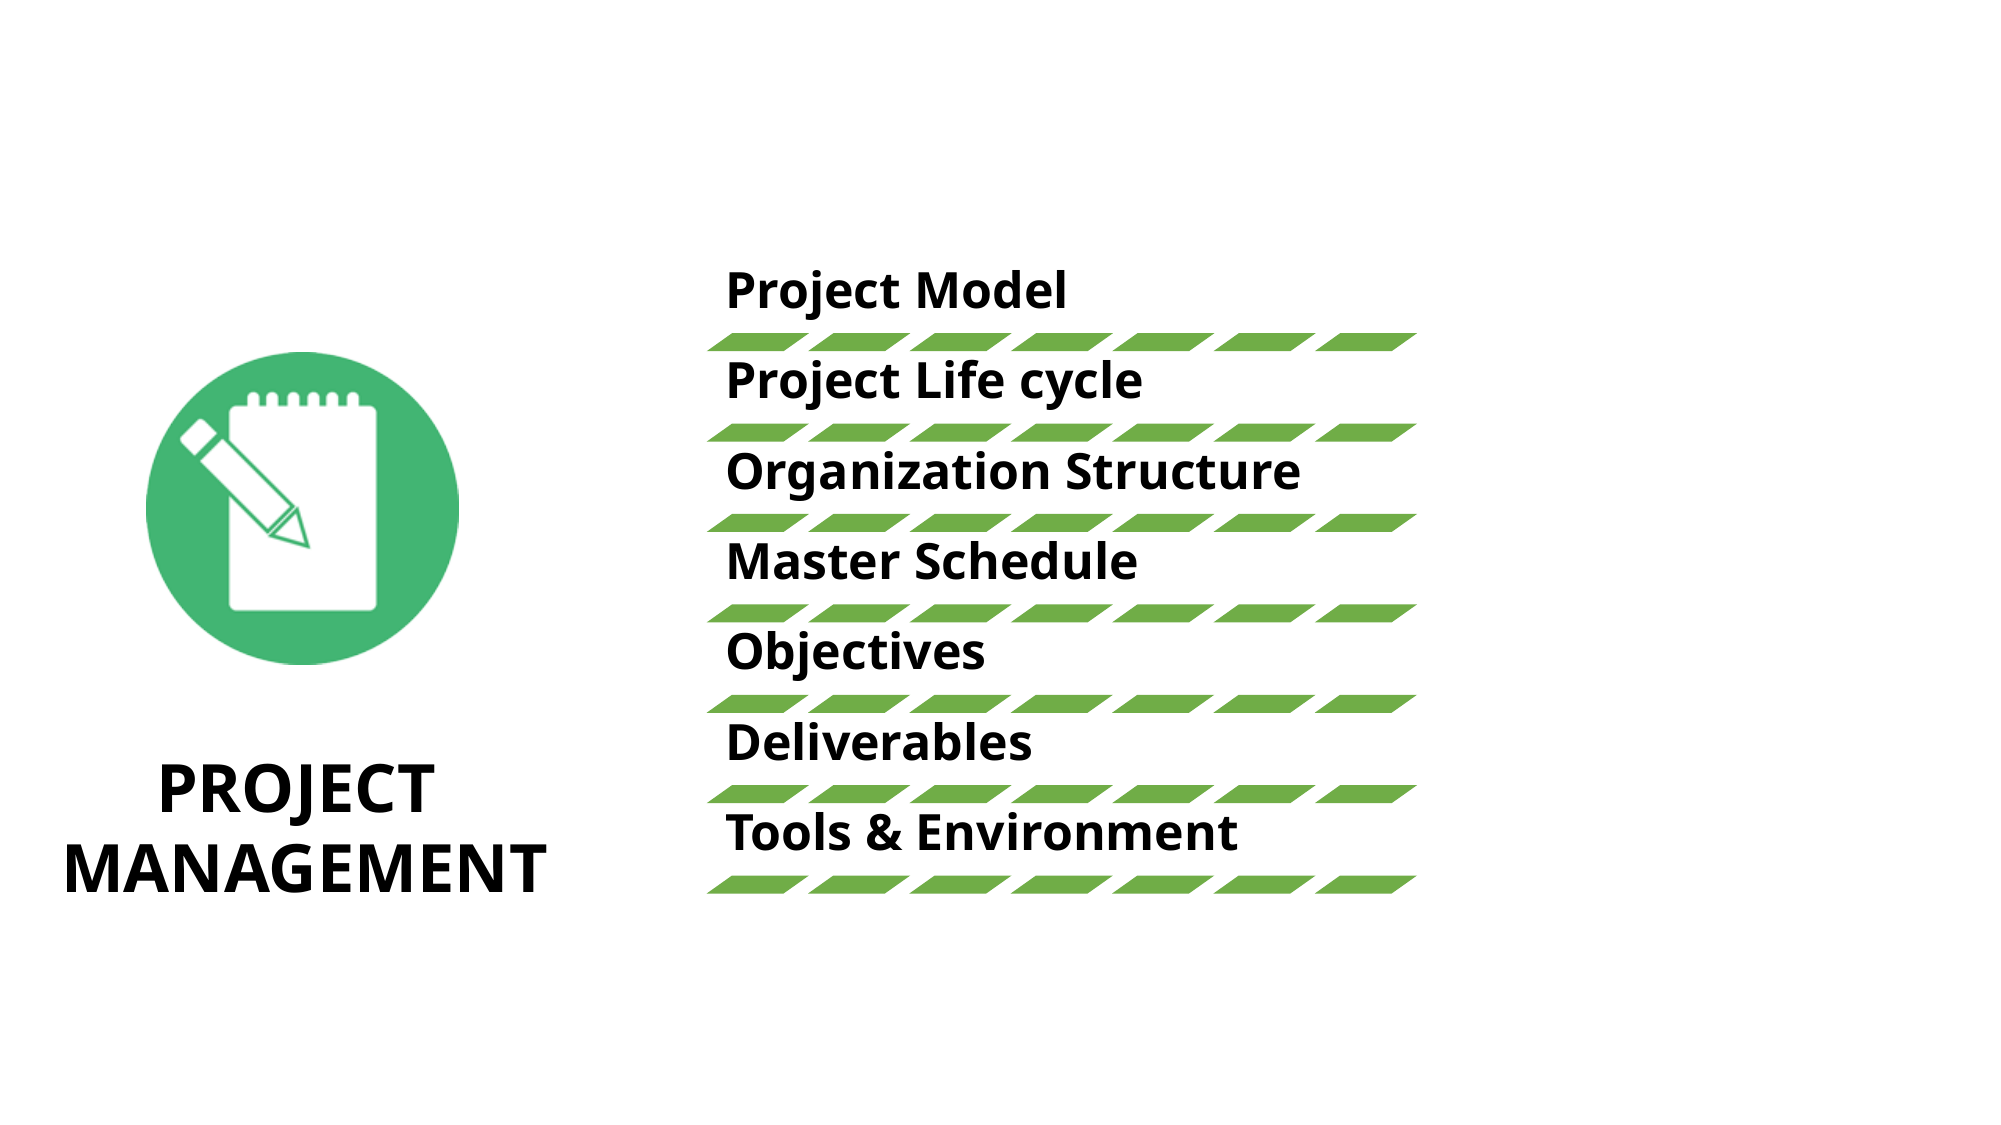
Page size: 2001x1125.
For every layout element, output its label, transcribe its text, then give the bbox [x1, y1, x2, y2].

text_box PROJECT MANAGEMENT [46, 738, 564, 913]
picture [146, 352, 459, 665]
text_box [523, 268, 1615, 893]
